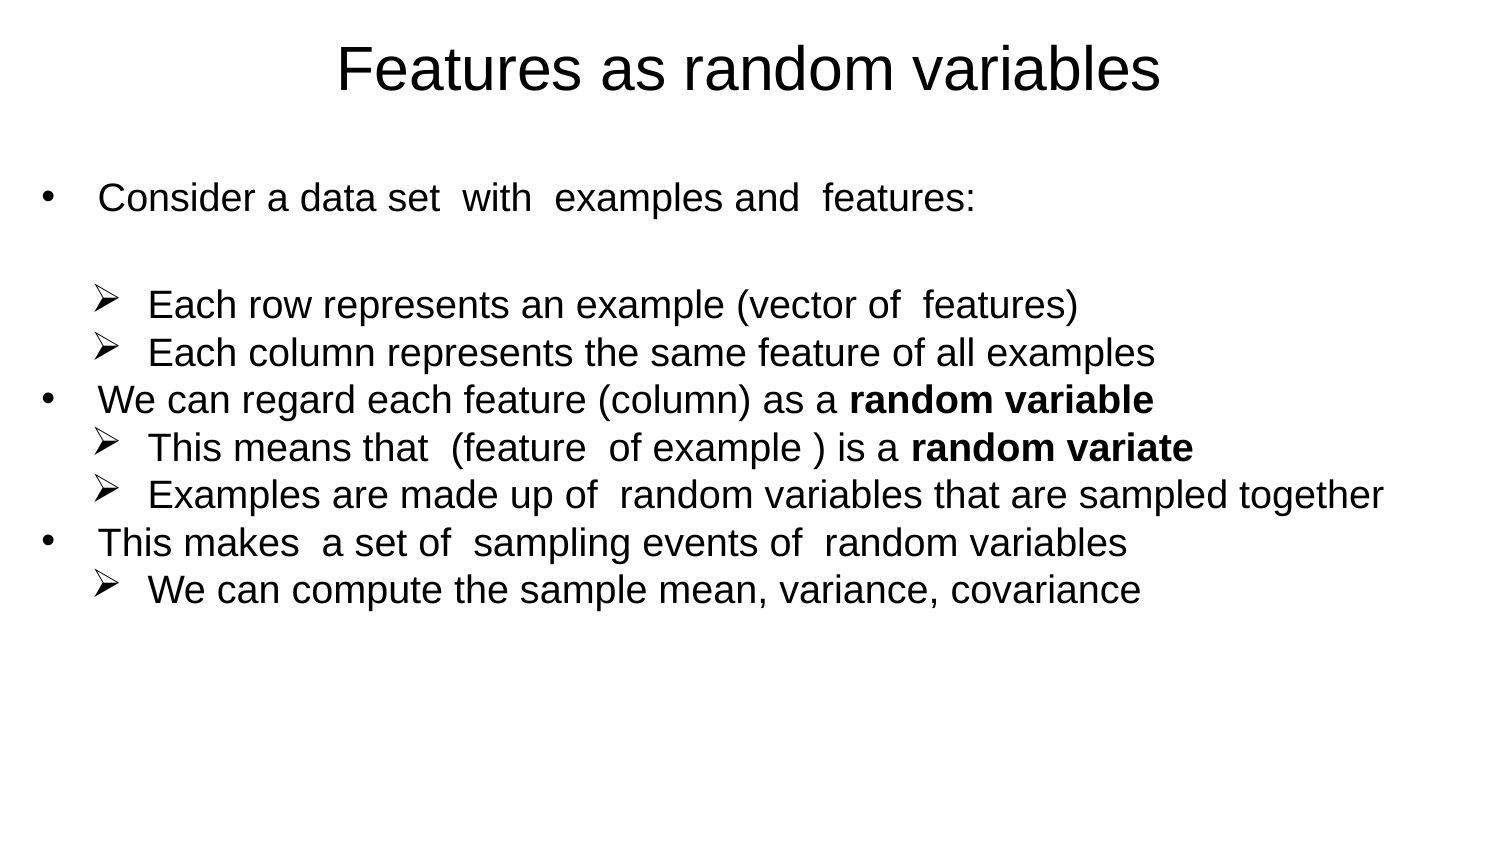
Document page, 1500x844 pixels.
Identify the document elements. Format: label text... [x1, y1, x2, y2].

text_box Features as random variables [24, 21, 1475, 110]
